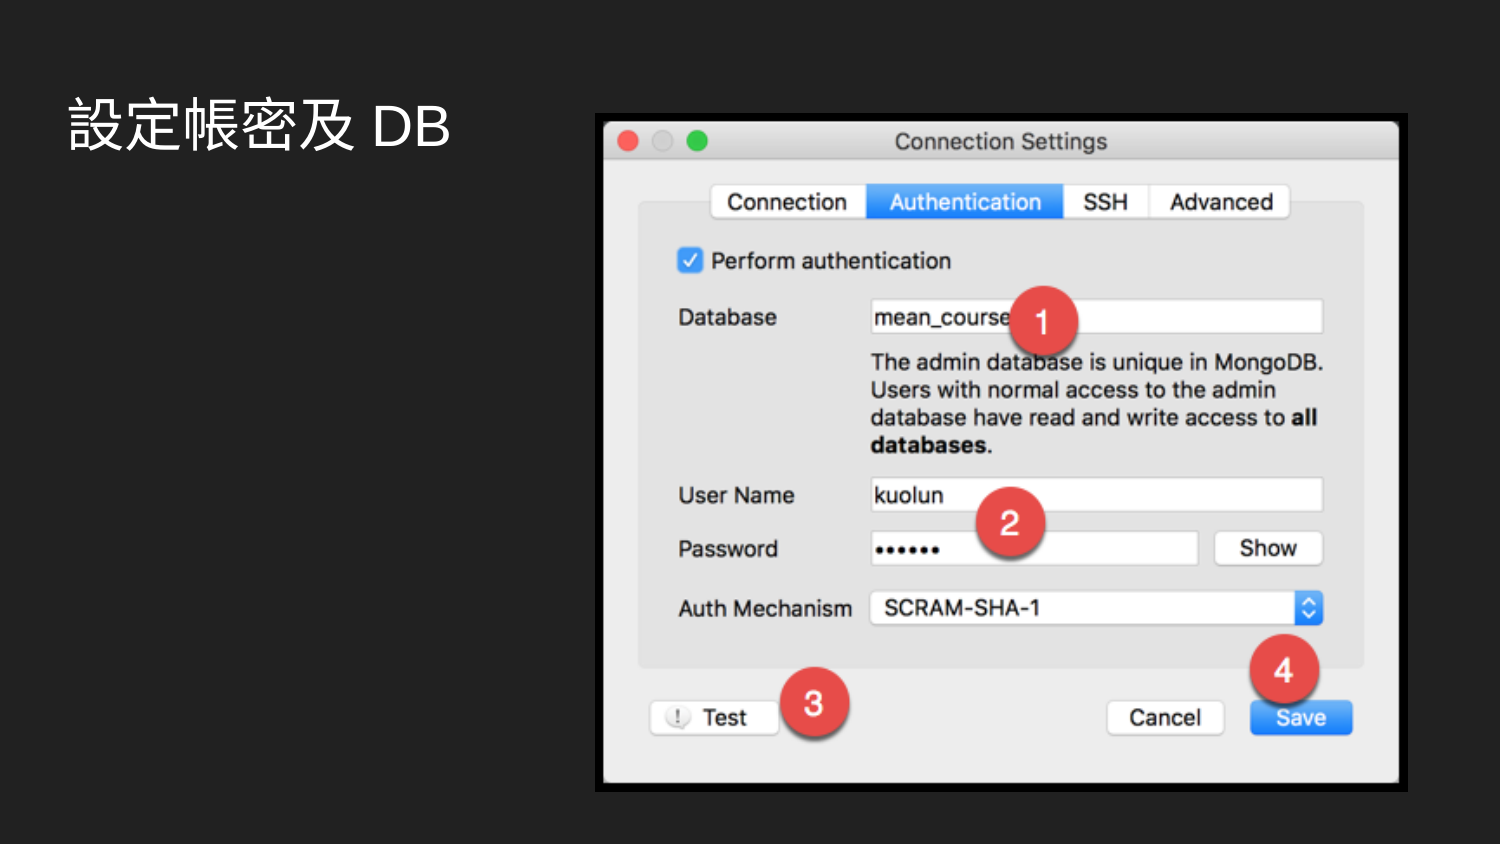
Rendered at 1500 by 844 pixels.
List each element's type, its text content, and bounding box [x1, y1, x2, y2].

picture [594, 112, 1408, 792]
title 設定帳密及DB [51, 72, 1449, 167]
